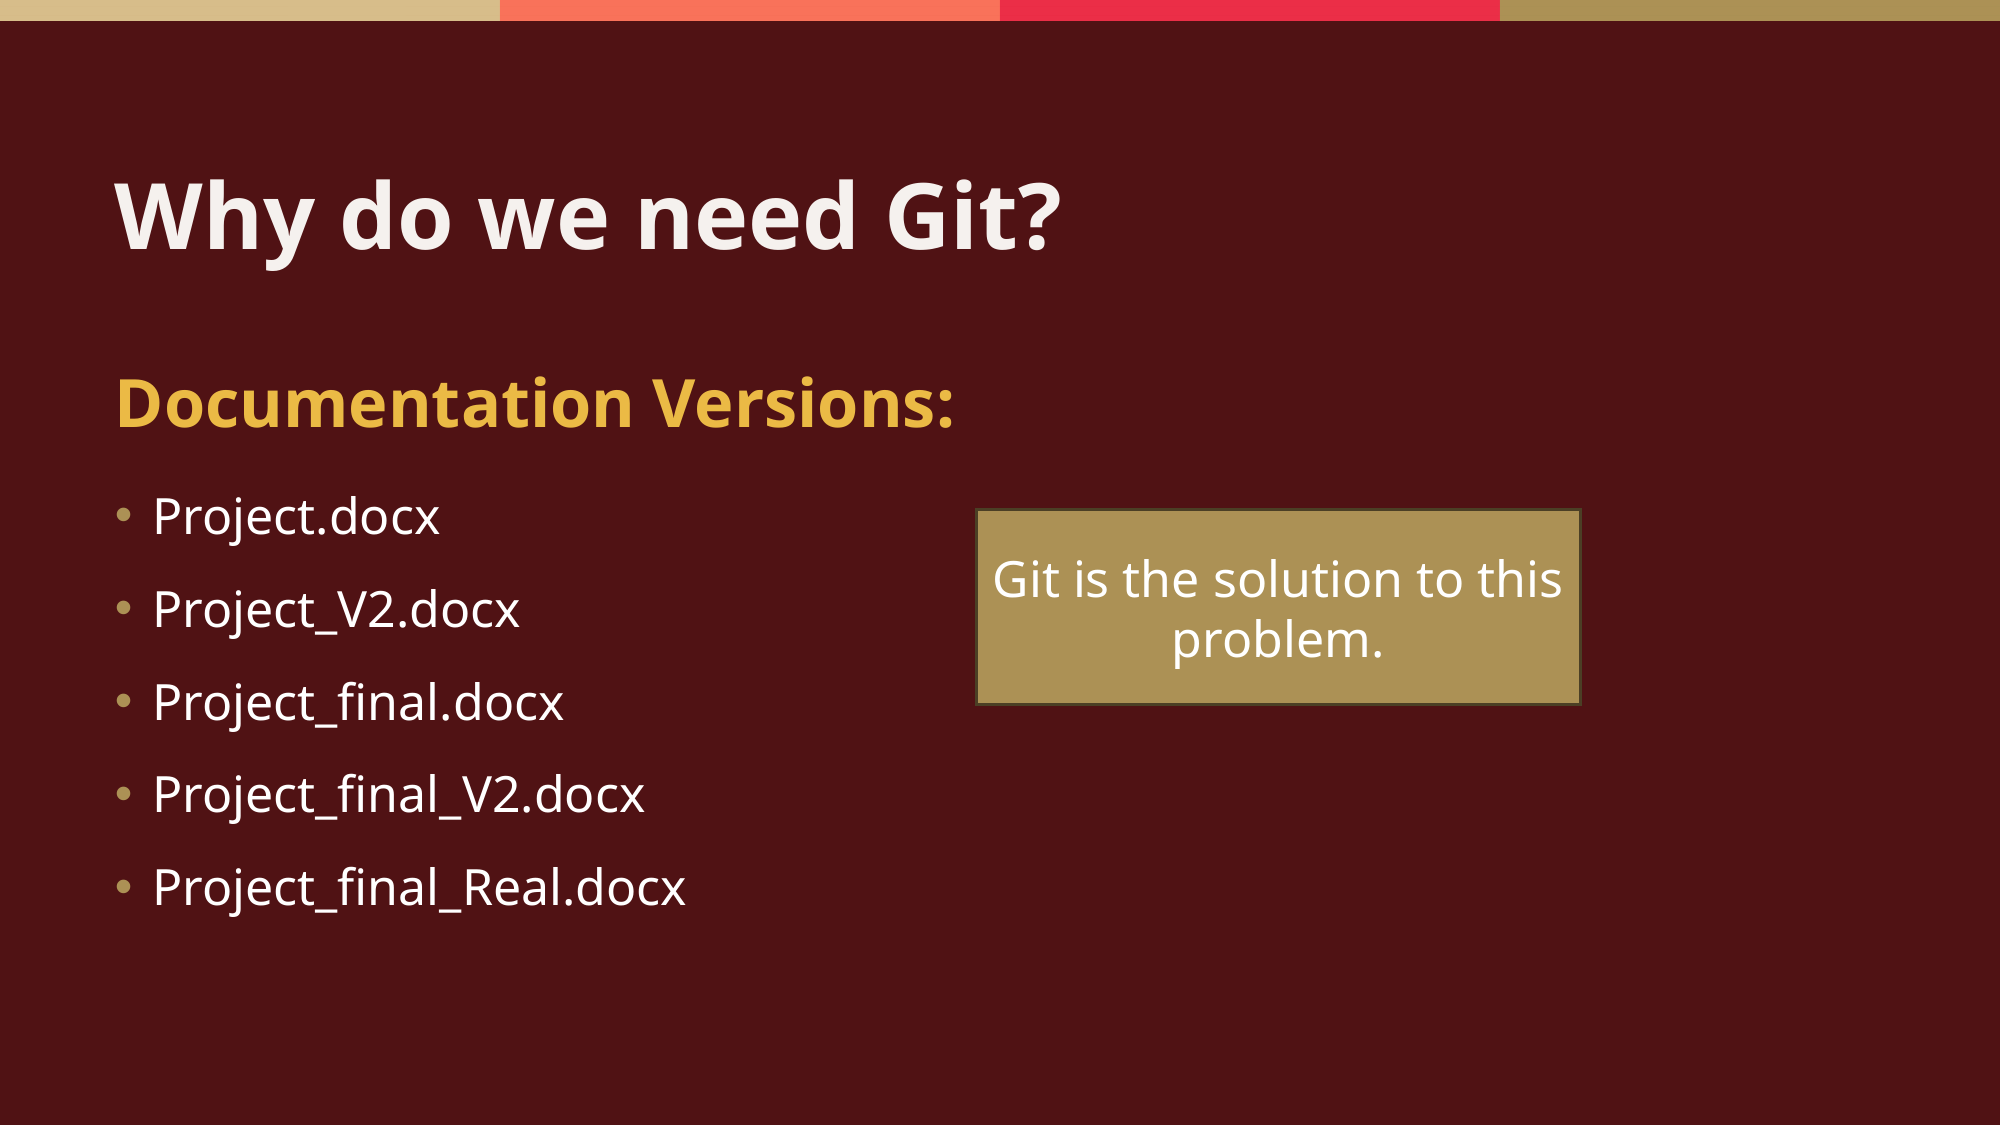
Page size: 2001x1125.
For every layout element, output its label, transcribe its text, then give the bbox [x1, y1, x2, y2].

text_box Git is the solution to this problem. [976, 539, 1581, 675]
text_box [977, 508, 1582, 706]
list Documentation Versions: [99, 328, 977, 449]
list Project.docx Project_V2.docx Project_final.docx Project_final_V2.docx Project_final_Real.docx [99, 464, 977, 1016]
title Why do we need Git? [99, 59, 1900, 278]
picture [0, 0, 2000, 21]
